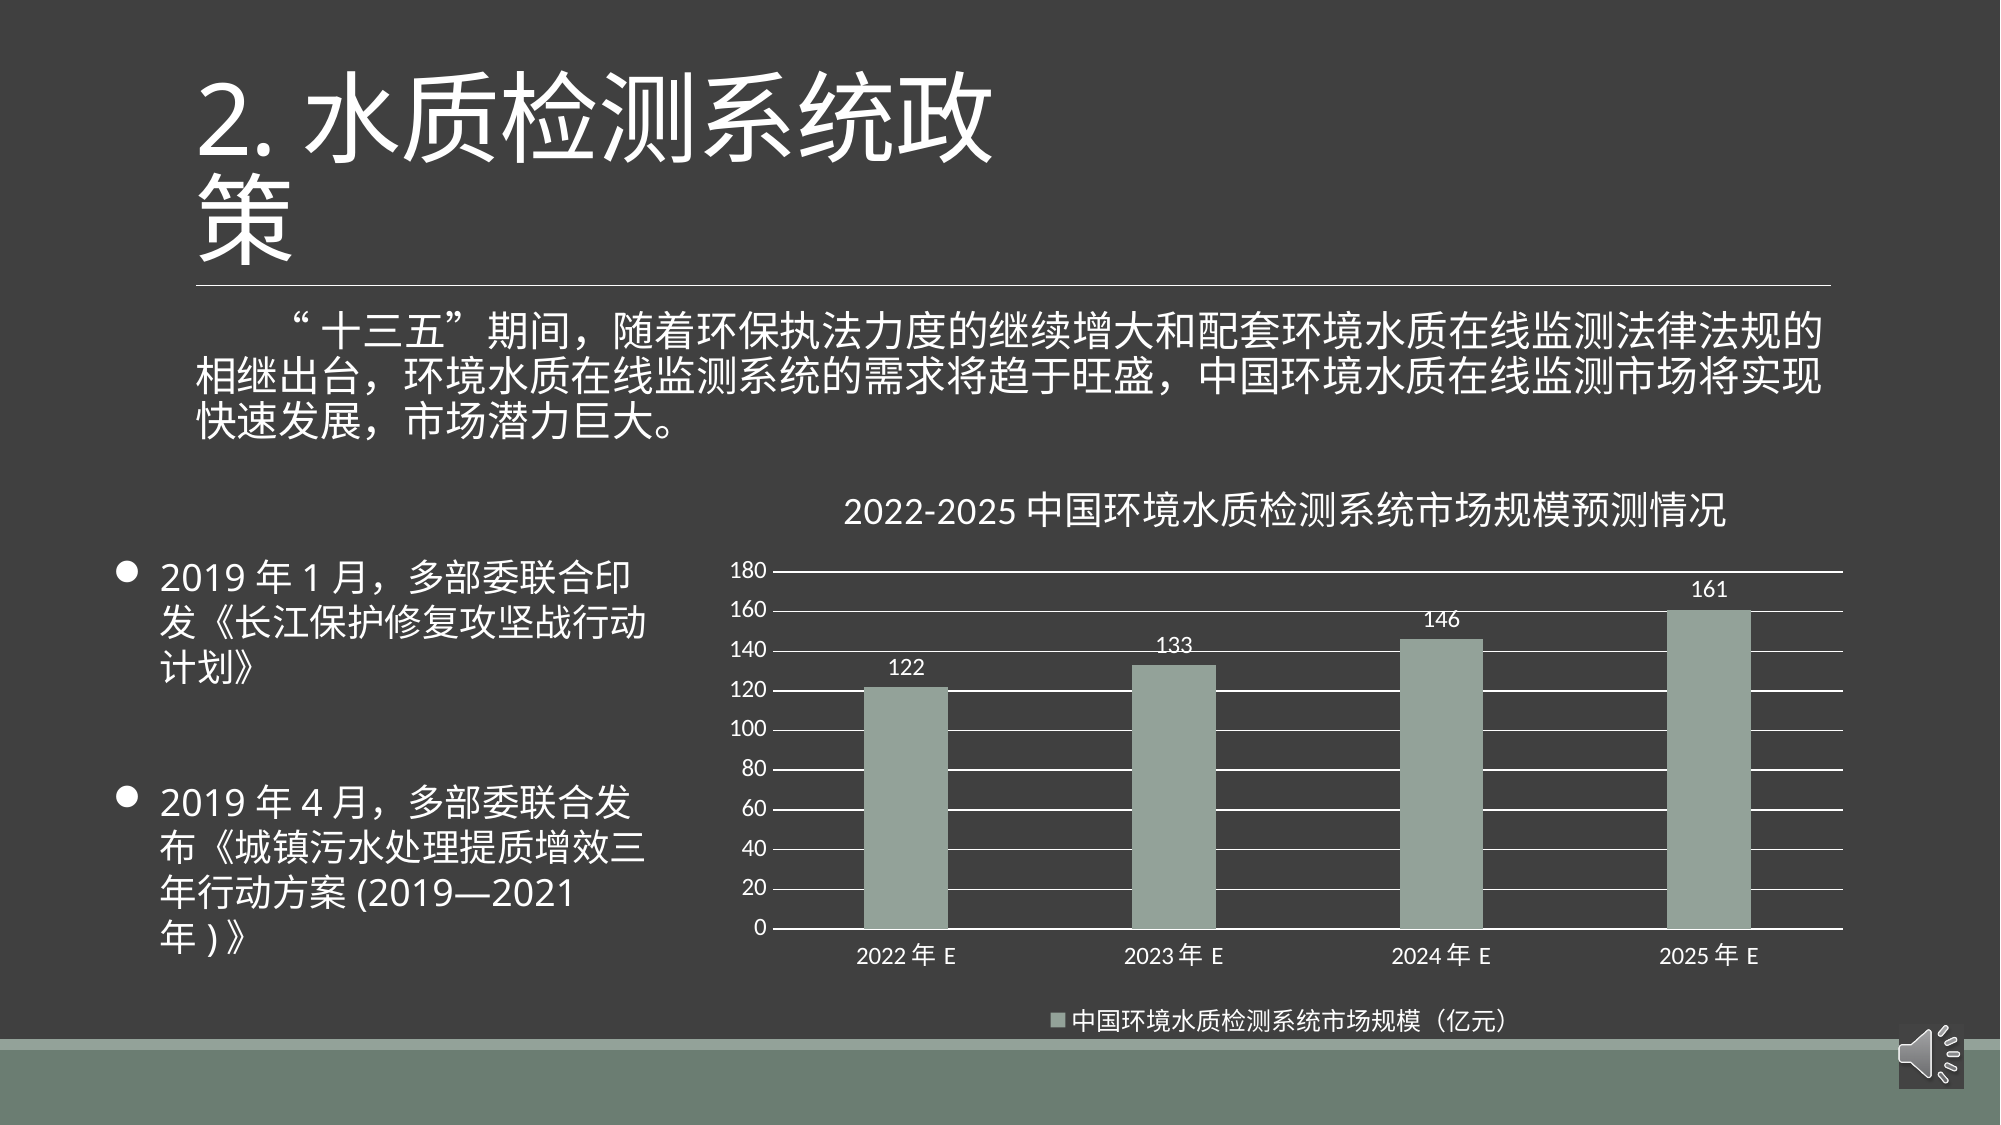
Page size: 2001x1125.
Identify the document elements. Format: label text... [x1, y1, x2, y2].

list “十三五”期间，随着环保执法力度的继续增大和配套环境水质在线监测法律法规的相继出台，环境水质在线监测系统的需求将趋于旺盛，中国环境水质在线监测市场将实现快速发展，市场潜力巨大。 [180, 302, 1830, 455]
picture [1897, 1022, 1966, 1091]
title 2.水质检测系统政策 [180, 148, 1091, 285]
chart [705, 447, 1867, 1046]
text_box 2019年1月，多部委联合印发《长江保护修复攻坚战行动计划》 2019年4月，多部委联合发布《城镇污水处理提质增效三年行动方案(2019—2021年)》 [98, 546, 677, 966]
